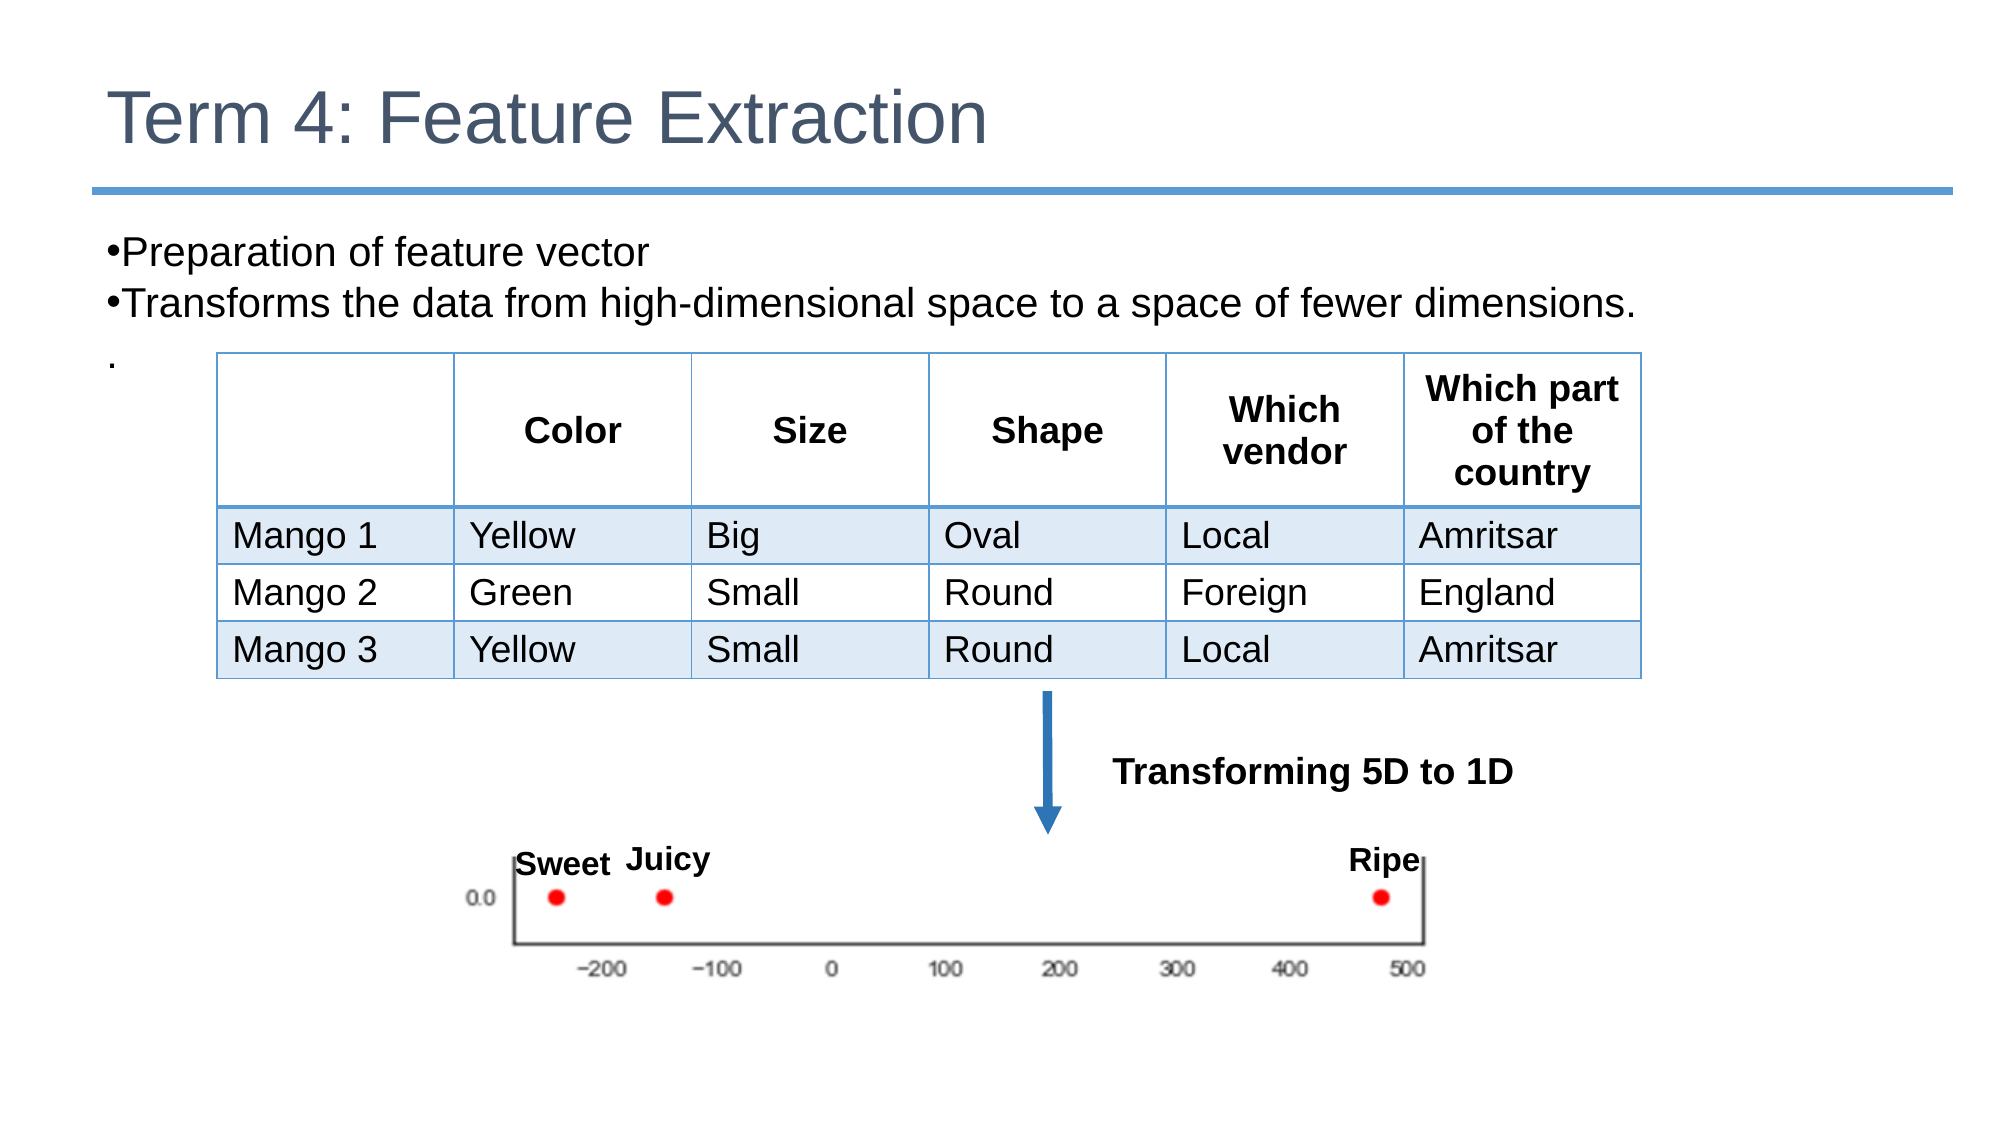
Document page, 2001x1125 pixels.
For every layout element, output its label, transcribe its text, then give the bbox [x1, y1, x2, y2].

table_cell Local [1167, 509, 1403, 563]
table_cell Small [692, 565, 928, 620]
table_cell Amritsar [1405, 622, 1640, 678]
table_cell Round [930, 622, 1165, 678]
title Term 4: Feature Extraction [91, 45, 1742, 222]
table_header Color [455, 354, 691, 505]
table_cell Mango 1 [218, 509, 453, 563]
table_header Shape [930, 354, 1165, 505]
table_cell England [1405, 565, 1640, 620]
table_cell Amritsar [1405, 509, 1640, 563]
table_cell Round [930, 565, 1165, 620]
table_cell Small [692, 622, 928, 678]
table_cell Green [455, 565, 691, 620]
table_cell Oval [930, 509, 1165, 563]
table_header Size [692, 354, 928, 505]
text_box Preparation of feature vector Transforms the data from high-dimensional space to a space of fewer dimensions. . [91, 222, 1922, 390]
table_cell Foreign [1167, 565, 1403, 620]
table_cell Yellow [455, 509, 691, 563]
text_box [491, 829, 1472, 891]
text_box [1742, 186, 1955, 196]
table_cell Yellow [455, 622, 691, 678]
table_header [218, 354, 453, 505]
text_box Transforming 5D to 1D [1097, 739, 1672, 801]
table_cell Big [692, 509, 928, 563]
picture [457, 830, 1472, 983]
table_cell Mango 2 [218, 565, 453, 620]
table_cell Mango 3 [218, 622, 453, 678]
table_cell Local [1167, 622, 1403, 678]
table_header Which part of the country [1405, 354, 1640, 505]
table_header Which vendor [1167, 354, 1403, 505]
